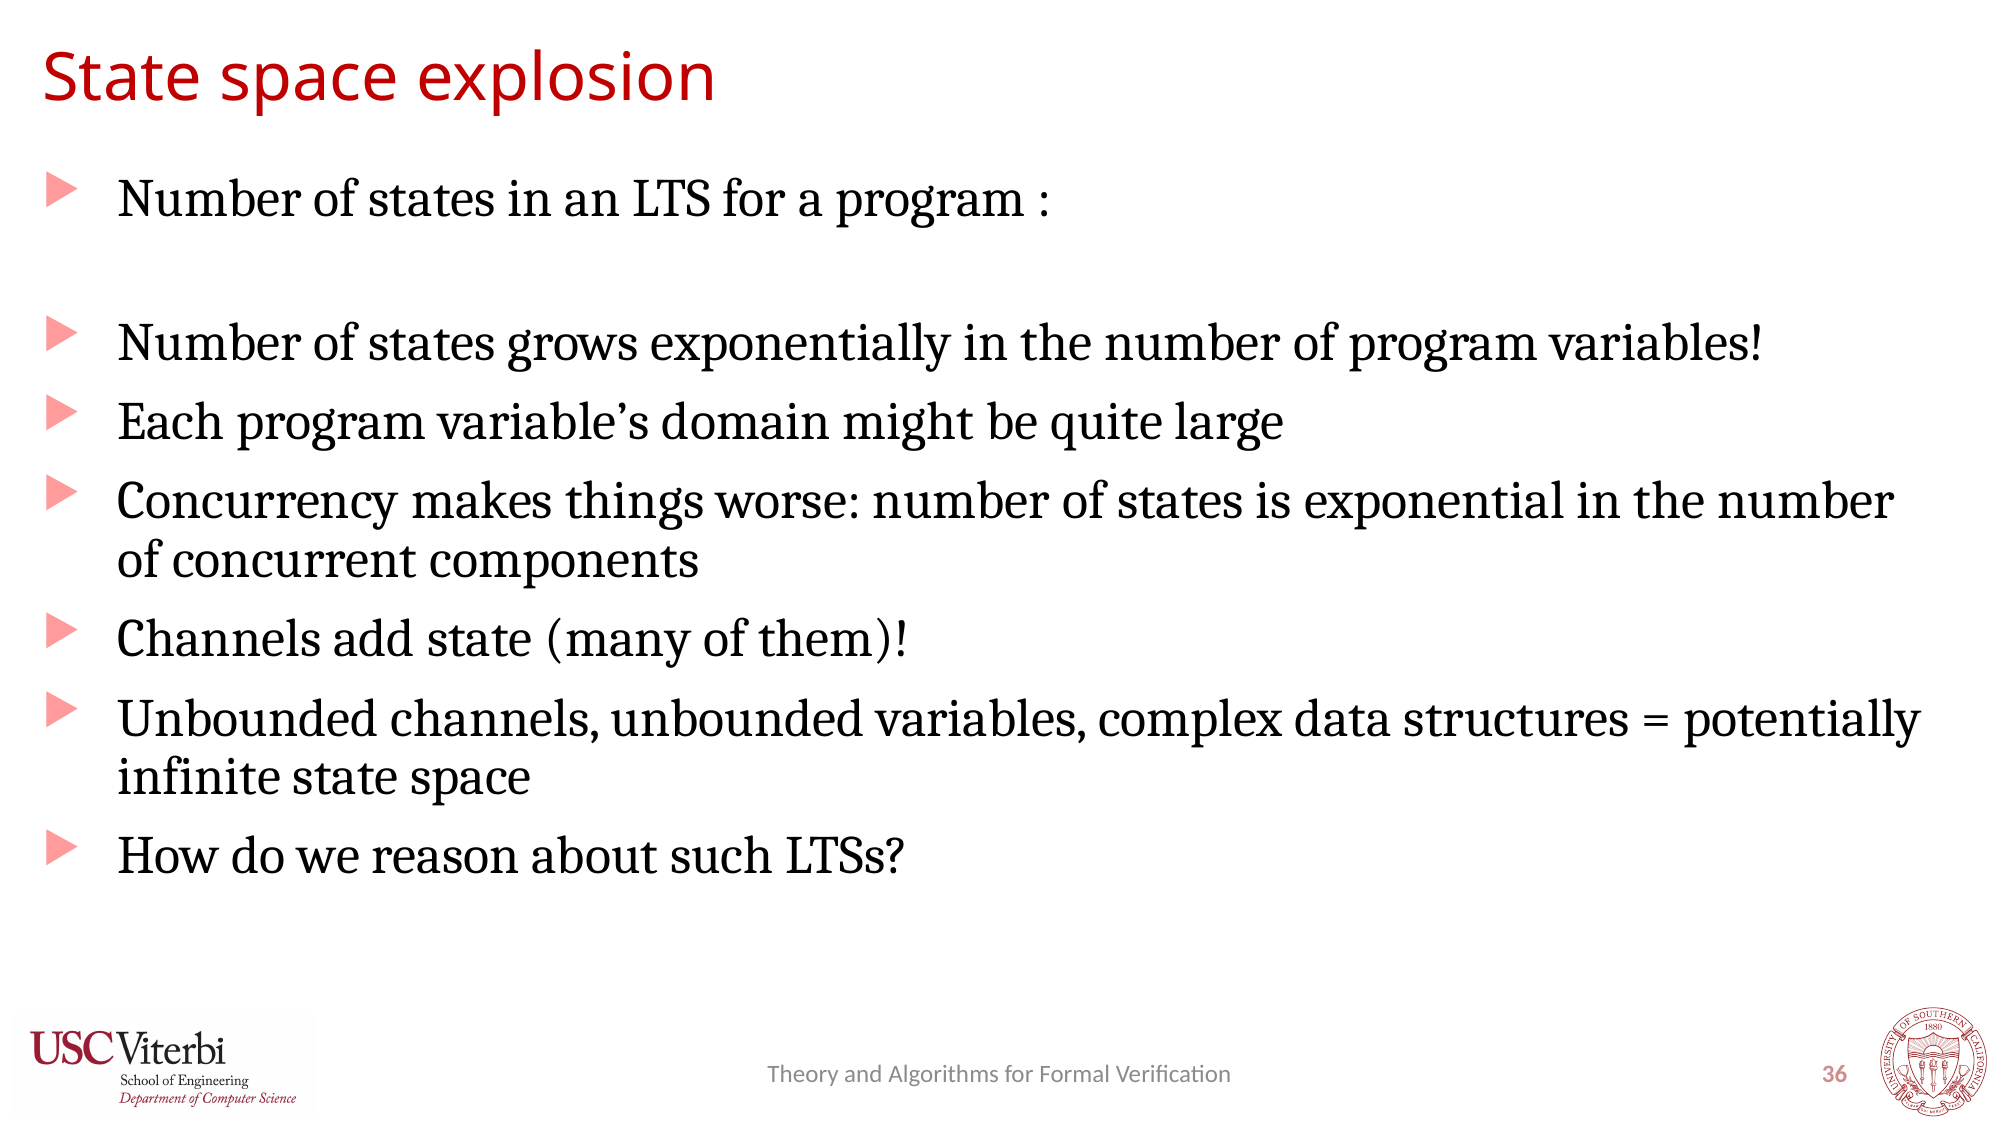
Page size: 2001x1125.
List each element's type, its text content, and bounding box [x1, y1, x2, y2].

title State space explosion [27, 18, 1819, 141]
picture [1879, 1002, 1988, 1119]
footer Theory and Algorithms for Formal Verification [662, 1042, 1338, 1103]
slide_number 36 [1684, 1042, 1863, 1103]
picture [12, 1014, 316, 1119]
